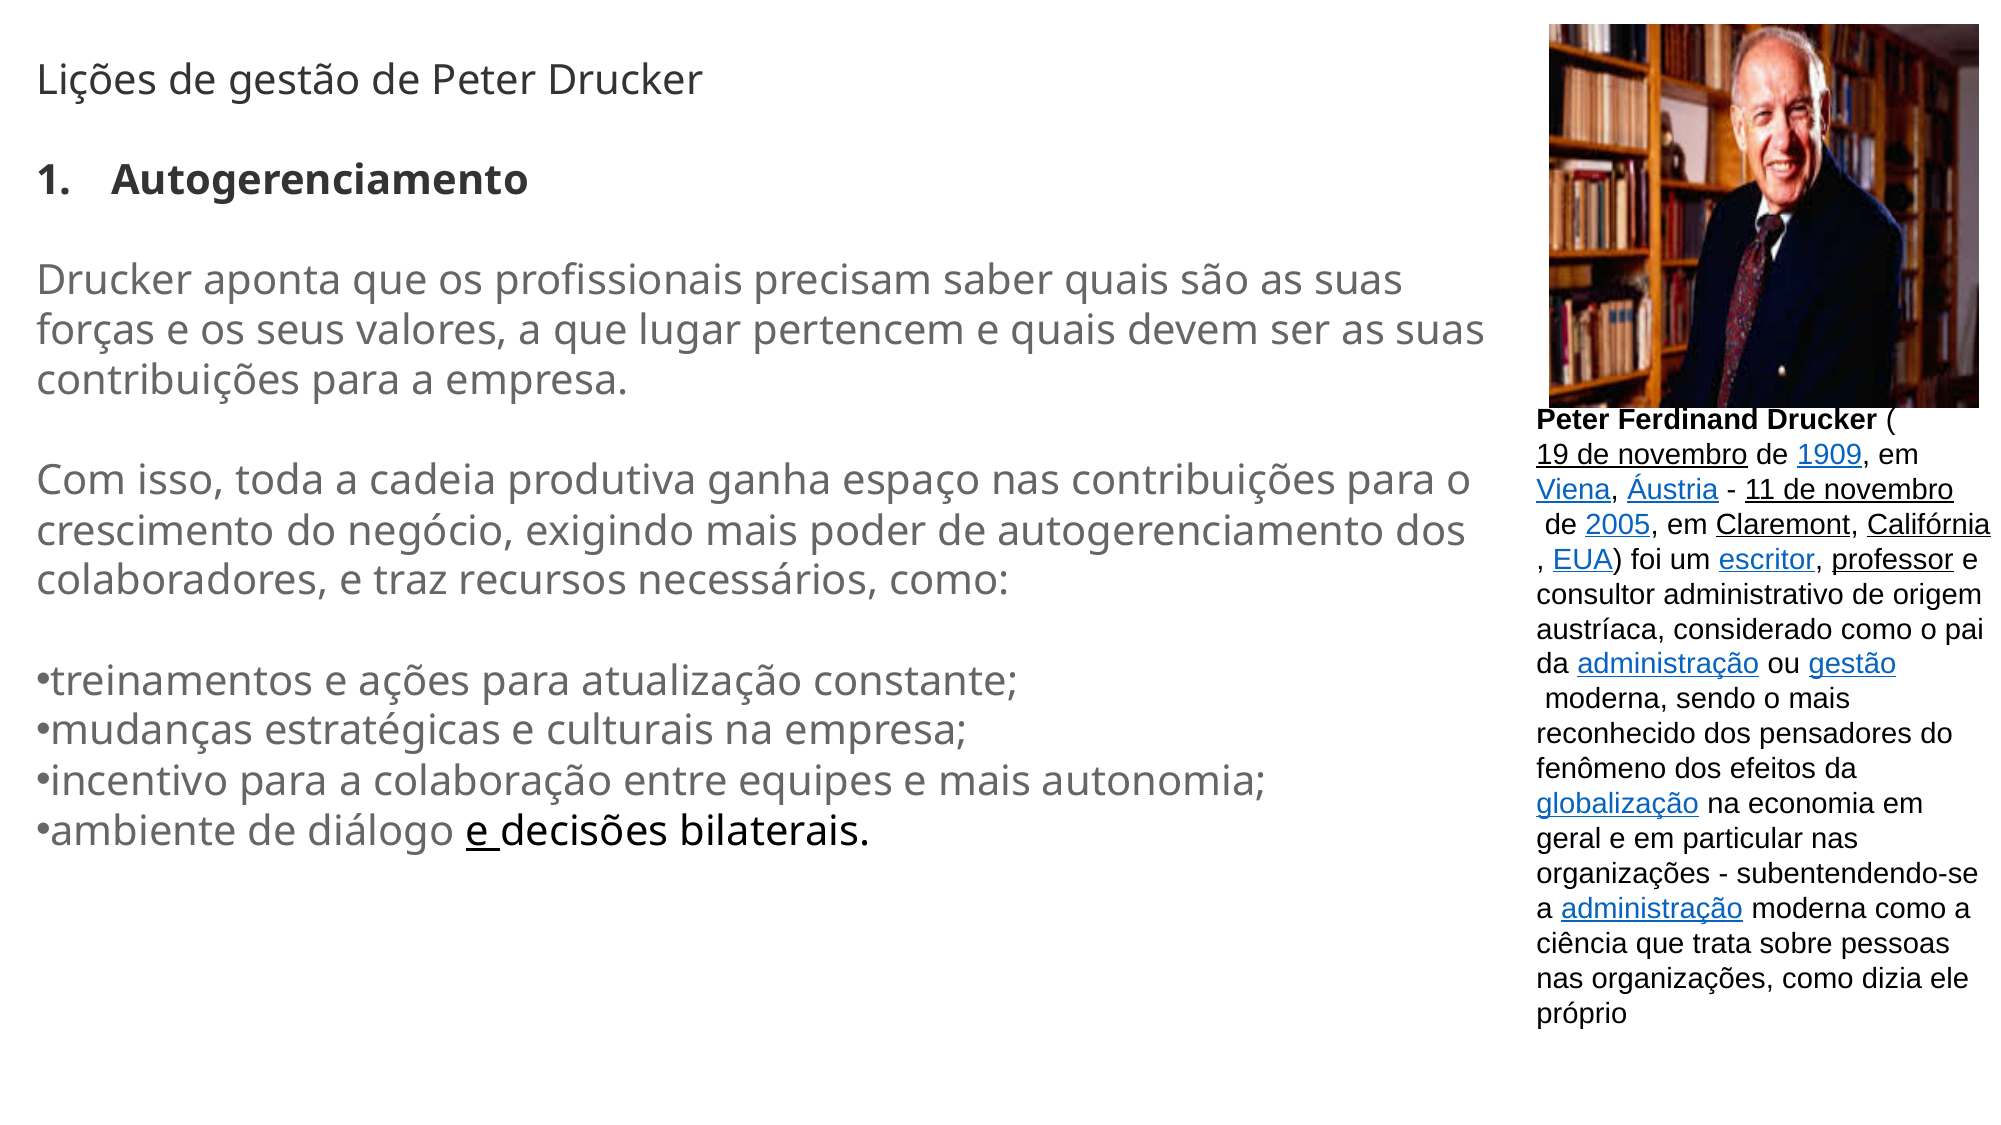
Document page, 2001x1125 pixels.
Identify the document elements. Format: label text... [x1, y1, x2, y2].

text_box Lições de gestão de Peter Drucker Autogerenciamento Drucker aponta que os profissionais precisam saber quais são as suas forças e os seus valores, a que lugar pertencem e quais devem ser as suas contribuições para a empresa. Com isso, toda a cadeia produtiva ganha espaço nas contribuições para o crescimento do negócio, exigindo mais poder de autogerenciamento dos colaboradores, e traz recursos necessários, como: treinamentos e ações para atualização constante; mudanças estratégicas e culturais na empresa; incentivo para a colaboração entre equipes e mais autonomia; ambiente de diálogo e decisões bilaterais. [21, 45, 1522, 861]
picture [1548, 24, 1979, 408]
text_box Peter Ferdinand Drucker (19 de novembro de 1909, em Viena, Áustria - 11 de novembro de 2005, em Claremont, Califórnia, EUA) foi um escritor, professor e consultor administrativo de origem austríaca, considerado como o pai da administração ou gestão moderna, sendo o mais reconhecido dos pensadores do fenômeno dos efeitos da globalização na economia em geral e em particular nas organizações - subentendendo-se a administração moderna como a ciência que trata sobre pessoas nas organizações, como dizia ele próprio [1521, 392, 2000, 1037]
